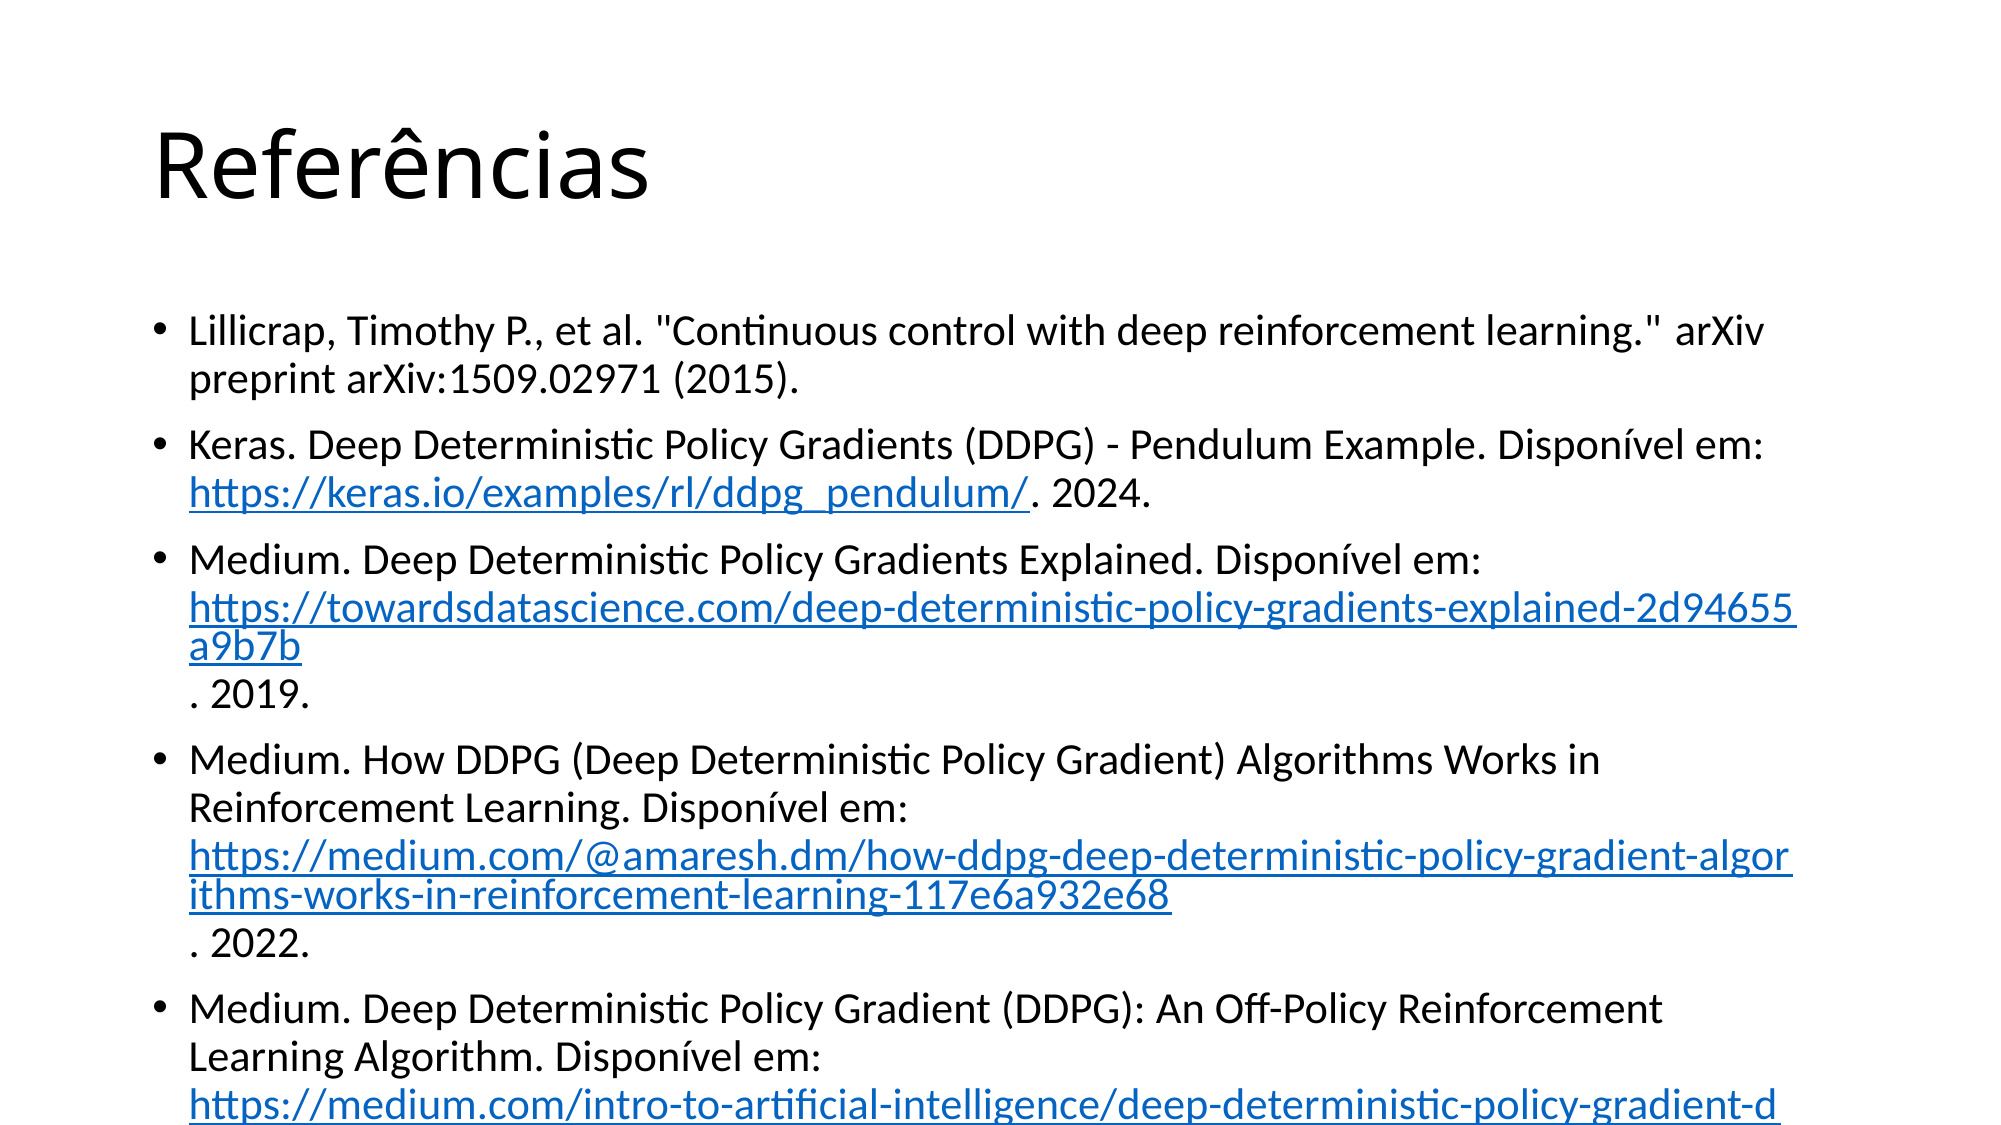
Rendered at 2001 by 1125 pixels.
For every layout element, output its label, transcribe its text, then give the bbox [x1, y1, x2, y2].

title Referências [137, 59, 1863, 278]
list Lillicrap, Timothy P., et al. "Continuous control with deep reinforcement learning." arXiv preprint arXiv:1509.02971 (2015). Keras. Deep Deterministic Policy Gradients (DDPG) - Pendulum Example. Disponível em: https://keras.io/examples/rl/ddpg_pendulum/. 2024. Medium. Deep Deterministic Policy Gradients Explained. Disponível em: https://towardsdatascience.com/deep-deterministic-policy-gradients-explained-2d94655a9b7b. 2019. Medium. How DDPG (Deep Deterministic Policy Gradient) Algorithms Works in Reinforcement Learning. Disponível em: https://medium.com/@amaresh.dm/how-ddpg-deep-deterministic-policy-gradient-algorithms-works-in-reinforcement-learning-117e6a932e68. 2022. Medium. Deep Deterministic Policy Gradient (DDPG): An Off-Policy Reinforcement Learning Algorithm. Disponível em: https://medium.com/intro-to-artificial-intelligence/deep-deterministic-policy-gradient-ddpg-an-off-policy-reinforcement-learning-algorithm-38ca8698131b. 2020. [137, 299, 1818, 1111]
